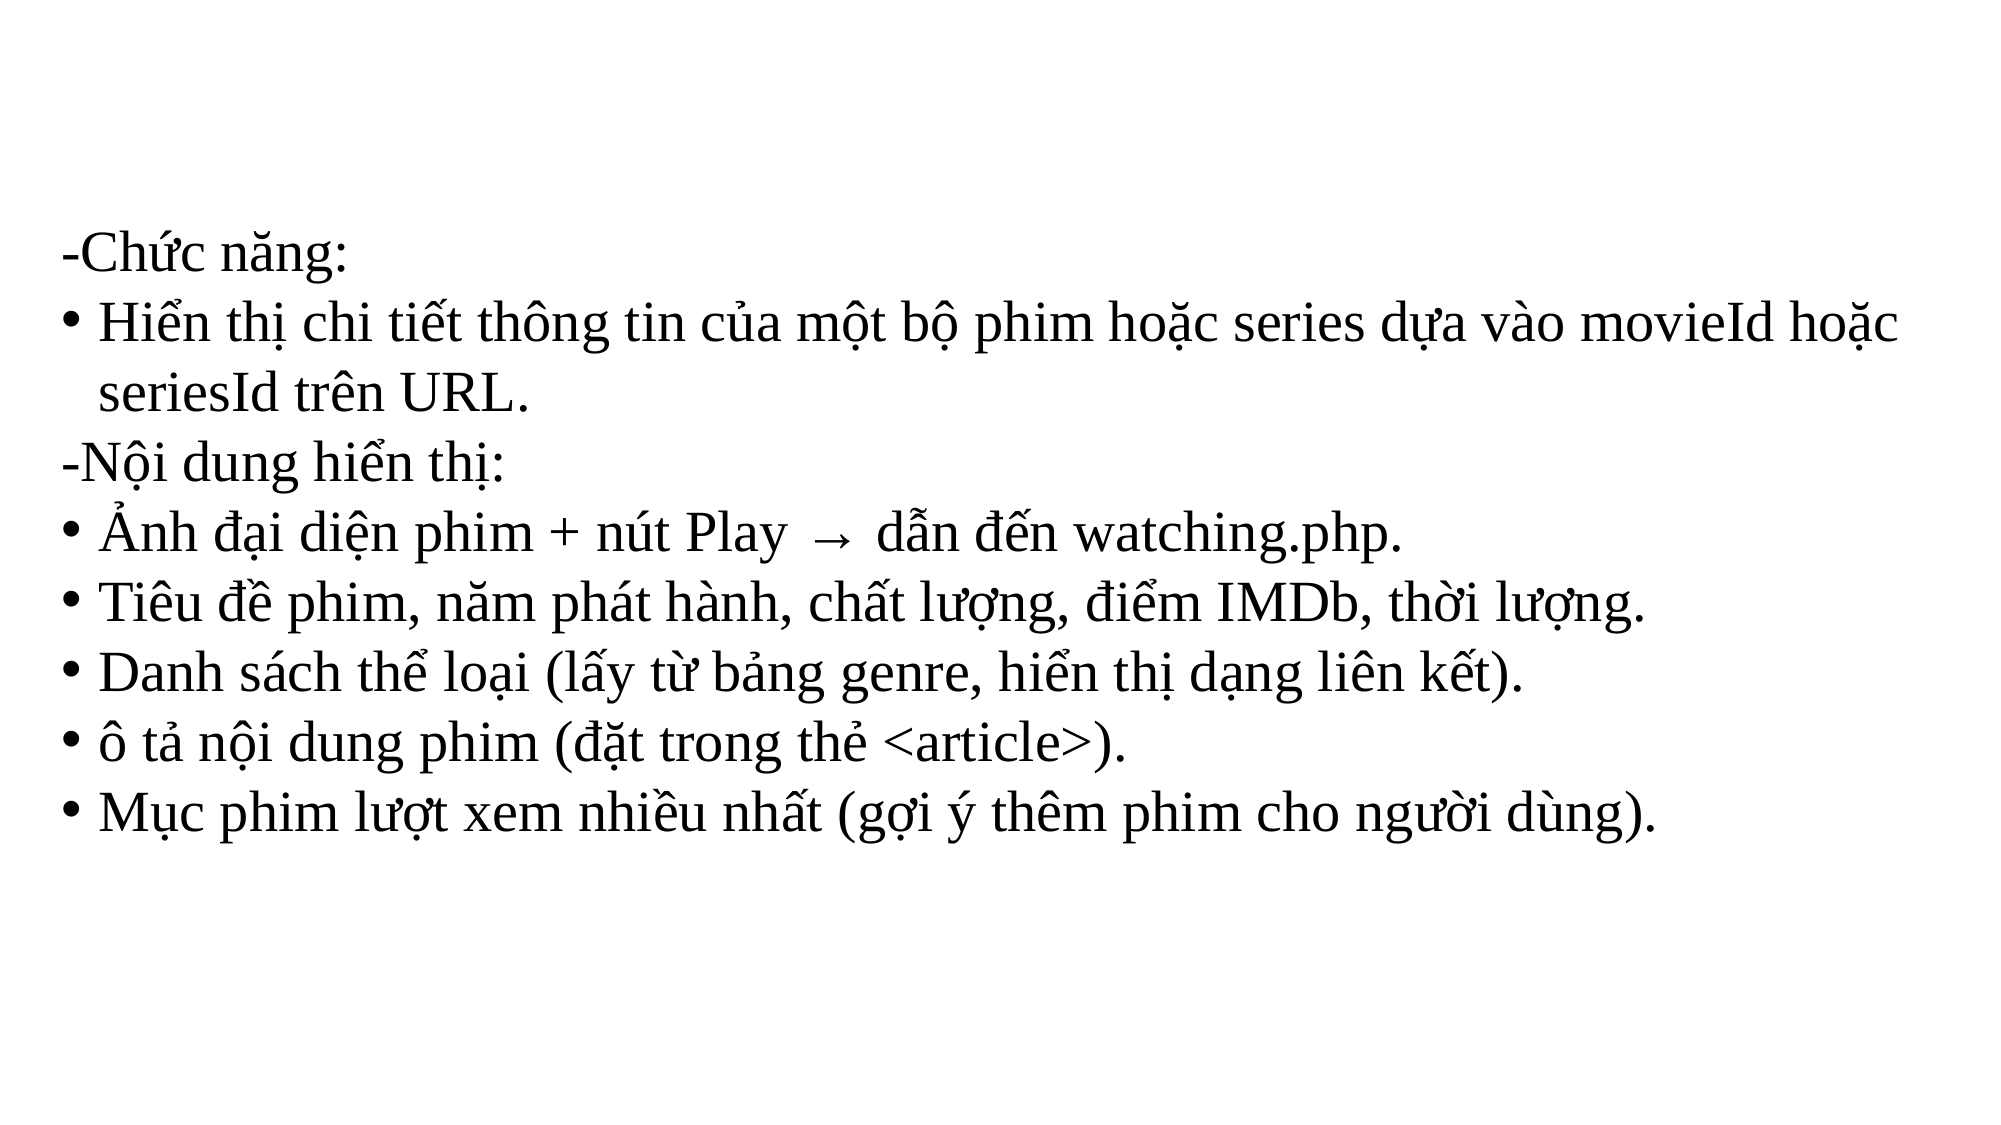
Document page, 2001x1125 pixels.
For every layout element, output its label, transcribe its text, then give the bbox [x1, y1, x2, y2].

list -Chức năng: Hiển thị chi tiết thông tin của một bộ phim hoặc series dựa vào movieId hoặc seriesId trên URL. -Nội dung hiển thị: Ảnh đại diện phim + nút Play → dẫn đến watching.php. Tiêu đề phim, năm phát hành, chất lượng, điểm IMDb, thời lượng. Danh sách thể loại (lấy từ bảng genre, hiển thị dạng liên kết). ô tả nội dung phim (đặt trong thẻ <article>). Mục phim lượt xem nhiều nhất (gợi ý thêm phim cho người dùng). [46, 205, 2000, 991]
